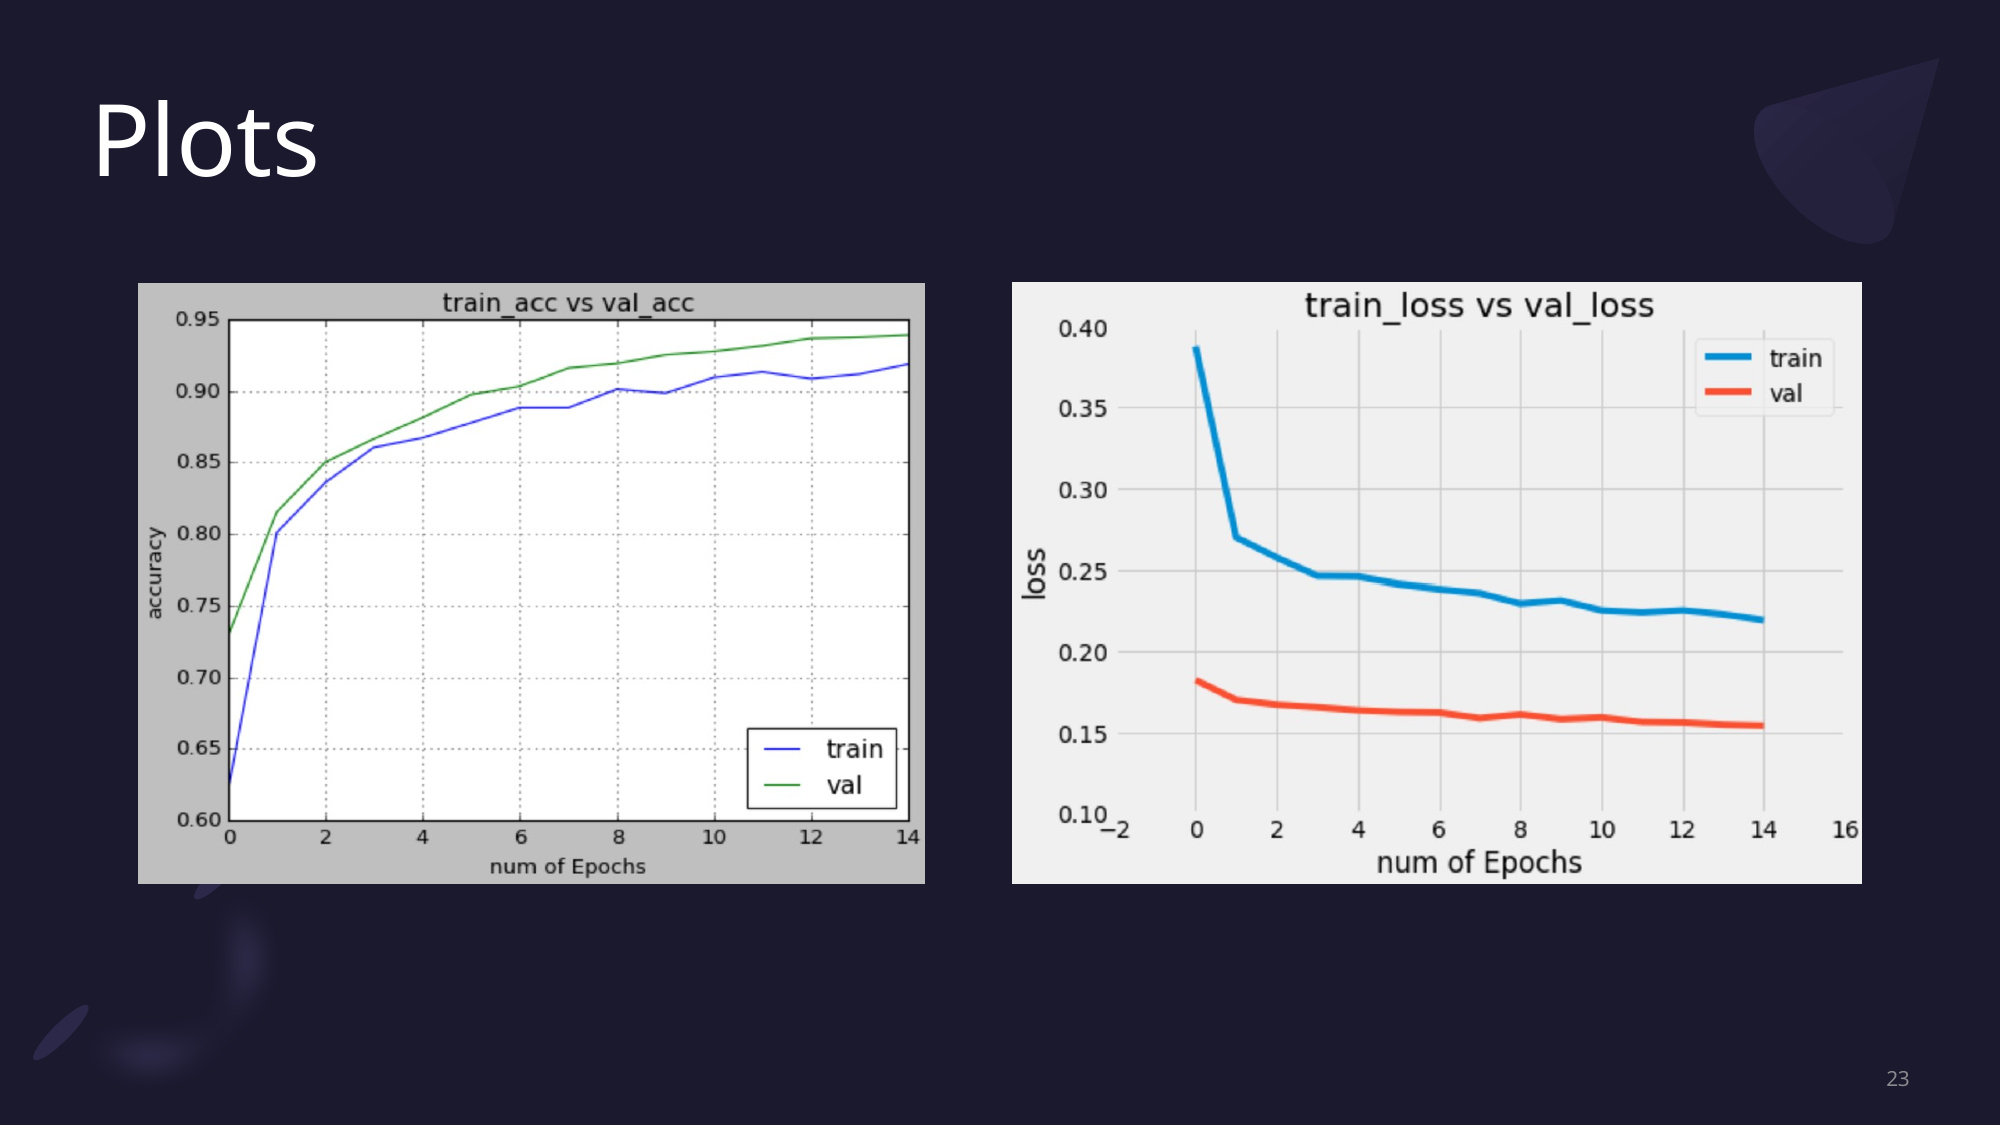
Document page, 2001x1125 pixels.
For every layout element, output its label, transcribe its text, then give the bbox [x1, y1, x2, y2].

picture [138, 283, 925, 884]
picture [1012, 282, 1862, 884]
slide_number 23 [1632, 1067, 1910, 1093]
title Plots [90, 90, 1911, 309]
